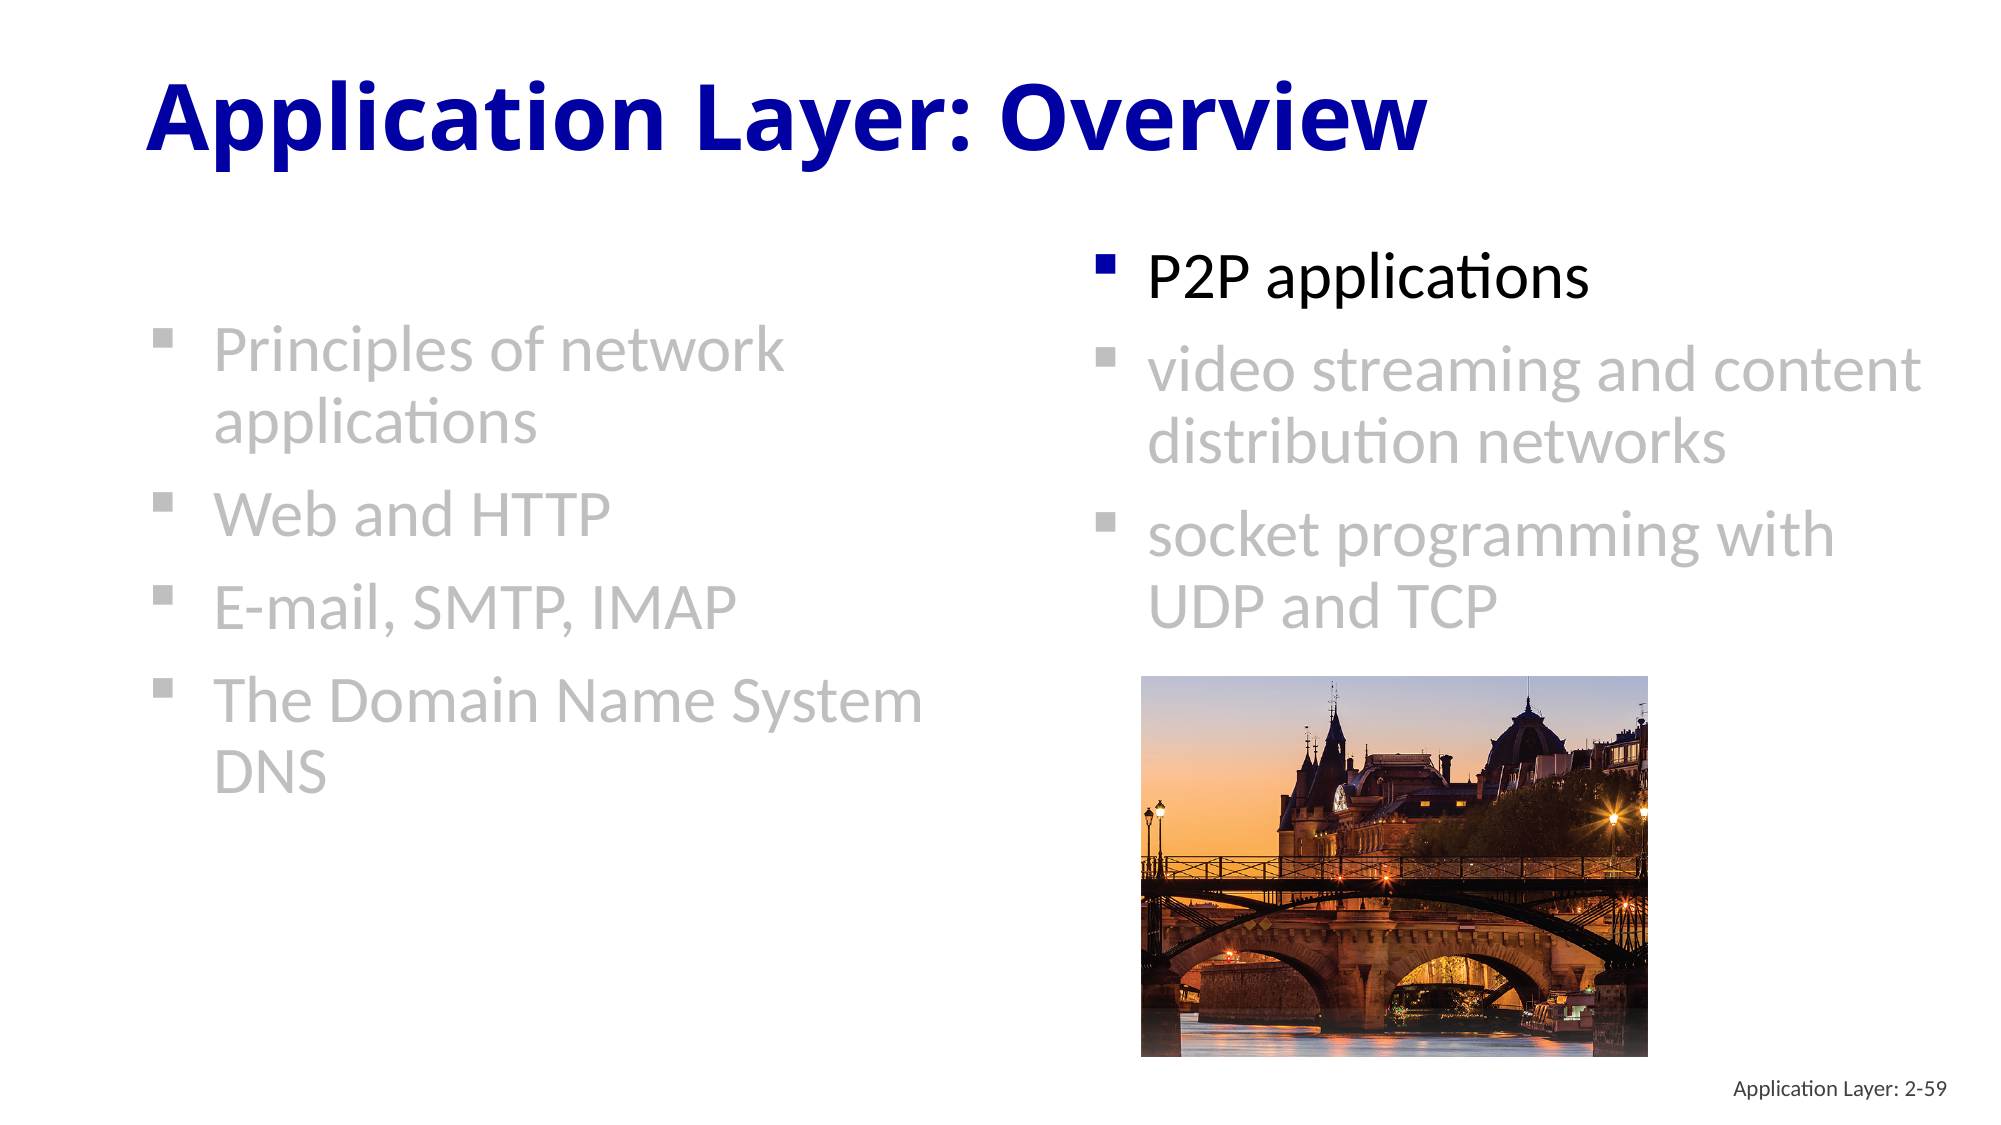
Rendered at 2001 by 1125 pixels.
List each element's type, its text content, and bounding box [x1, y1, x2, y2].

text_box P2P applications video streaming and content distribution networks socket programming with UDP and TCP [1075, 233, 1963, 1021]
picture [1141, 676, 1648, 1057]
title Application Layer: Overview [131, 47, 1856, 195]
slide_number Application Layer: 2-59 [1512, 1056, 1963, 1117]
text_box Principles of network applications Web and HTTP E-mail, SMTP, IMAP The Domain Name System DNS [132, 306, 1004, 1021]
